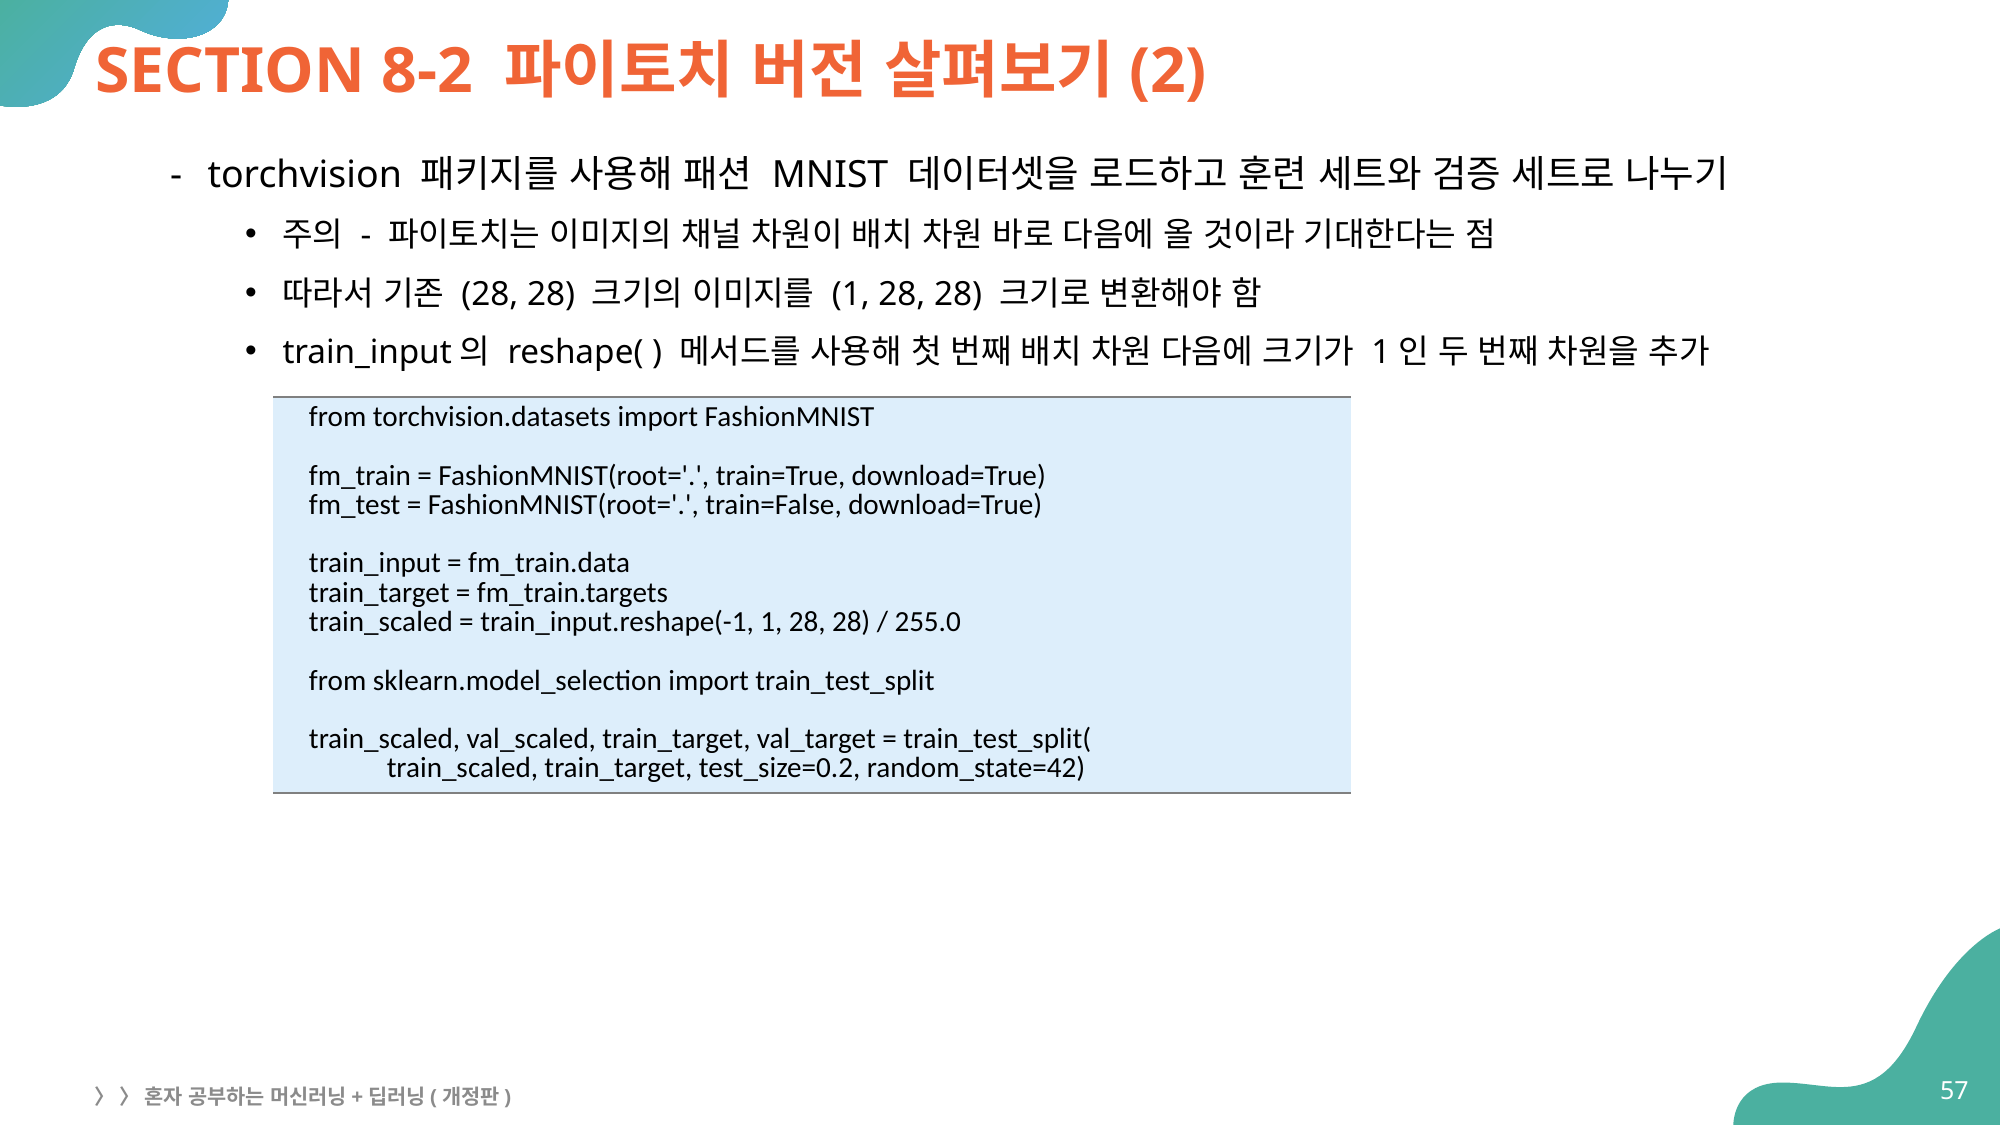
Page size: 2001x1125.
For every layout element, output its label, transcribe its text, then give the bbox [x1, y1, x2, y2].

list torchvision 패키지를 사용해 패션 MNIST 데이터셋을 로드하고 훈련 세트와 검증 세트로 나누기 주의 - 파이토치는 이미지의 채널 차원이 배치 차원 바로 다음에 올 것이라 기대한다는 점 따라서 기존 (28, 28) 크기의 이미지를 (1, 28, 28) 크기로 변환해야 함 train_input의 reshape( ) 메서드를 사용해 첫 번째 배치 차원 다음에 크기가 1인 두 번째 차원을 추가 [79, 133, 1869, 1028]
table_header from torchvision.datasets import FashionMNIST fm_train = FashionMNIST(root='.', train=True, download=True) fm_test = FashionMNIST(root='.', train=False, download=True) train_input = fm_train.data train_target = fm_train.targets train_scaled = train_input.reshape(-1, 1, 28, 28) / 255.0 from sklearn.model_selection import train_test_split train_scaled, val_scaled, train_target, val_target = train_test_split( train_scaled, train_target, test_size=0.2, random_state=42) [273, 398, 1351, 792]
footer 〉 〉 혼자 공부하는 머신러닝+딥러닝(개정판) [79, 1078, 755, 1114]
title SECTION 8-2 파이토치 버전 살펴보기(2) [79, 17, 1931, 128]
slide_number 57 [1917, 1061, 1984, 1122]
